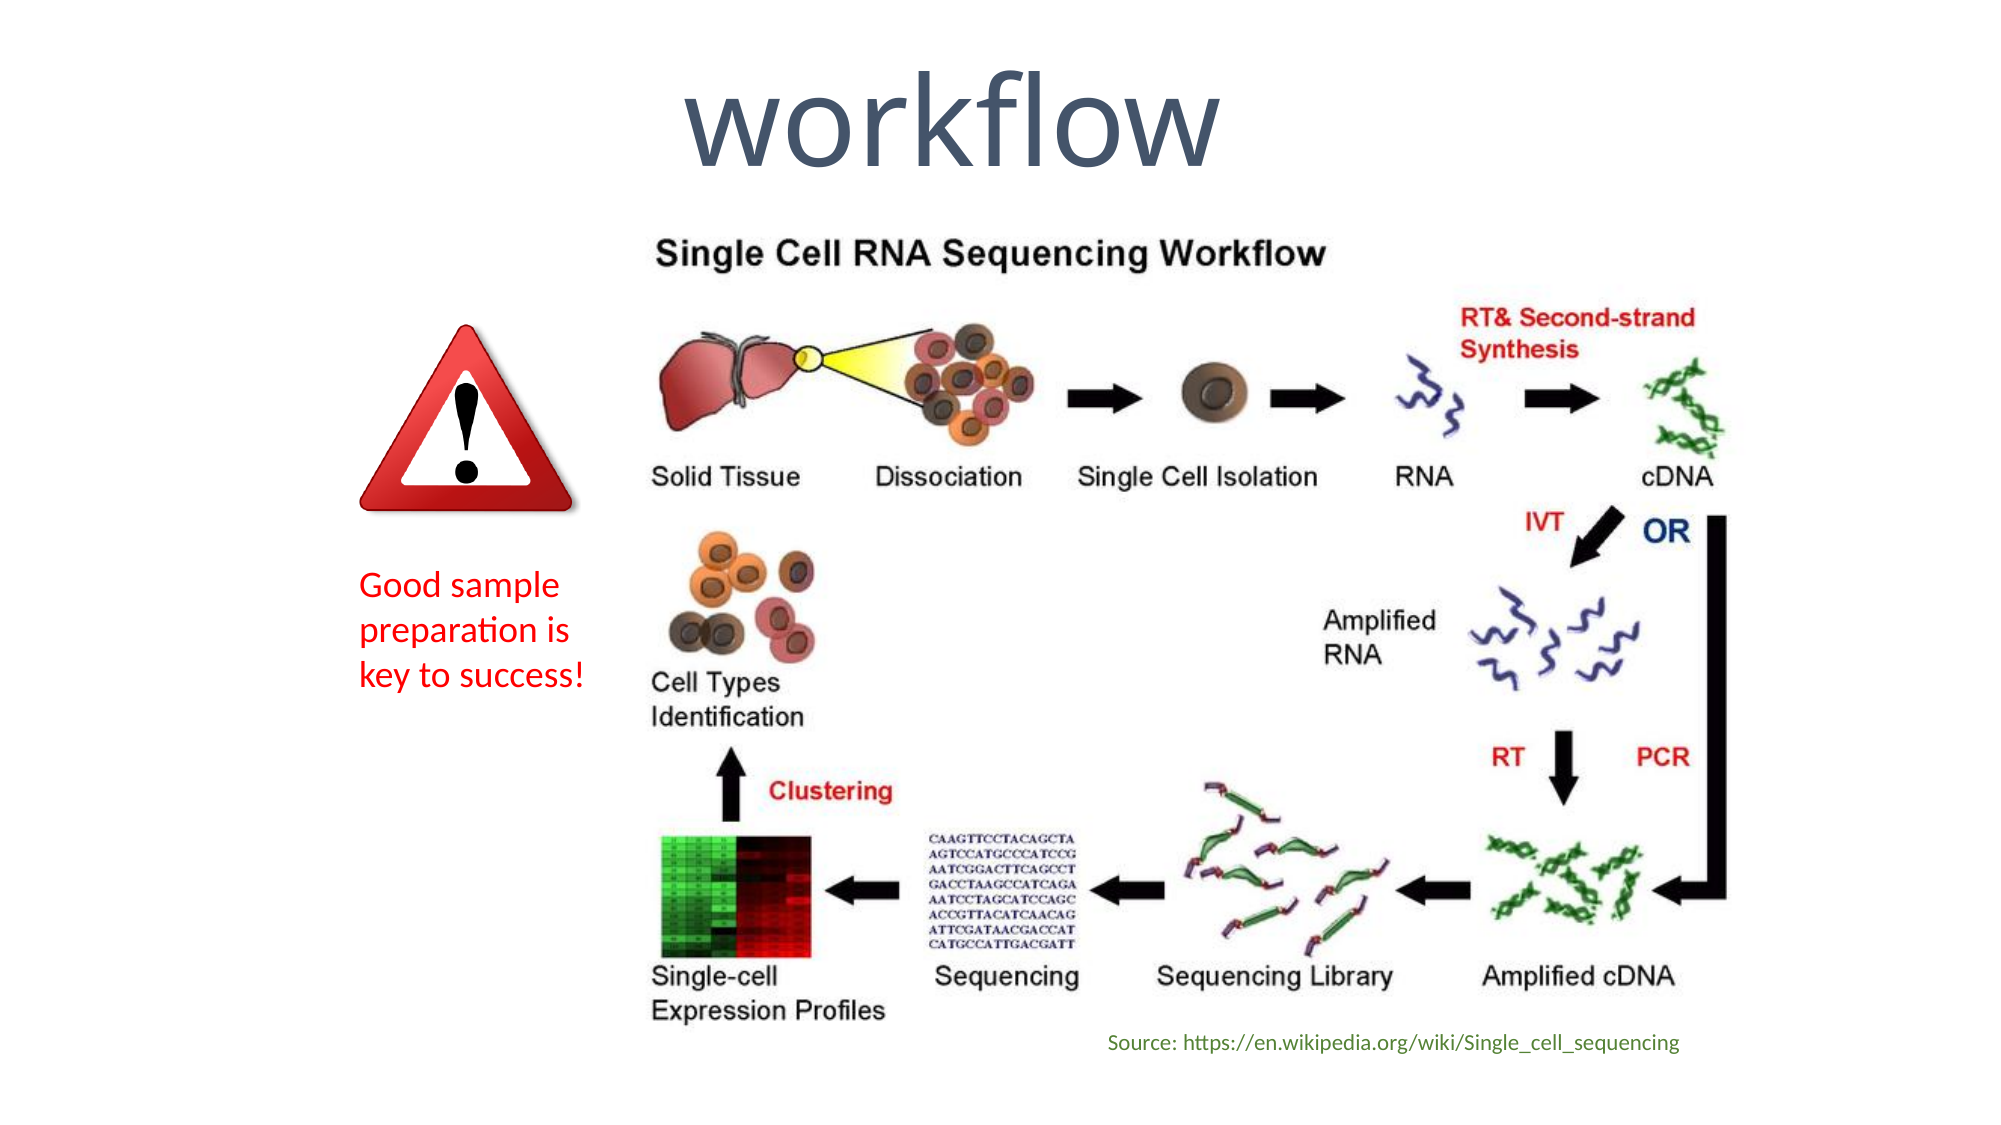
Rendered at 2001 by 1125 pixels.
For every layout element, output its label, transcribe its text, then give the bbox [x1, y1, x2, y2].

text_box Source: https://en.wikipedia.org/wiki/Single_cell_sequencing [1093, 1042, 1745, 1063]
text_box Good sample preparation is key to success! [344, 552, 610, 703]
picture [610, 189, 1816, 1042]
title workflow [0, 54, 1945, 217]
picture [350, 302, 581, 533]
